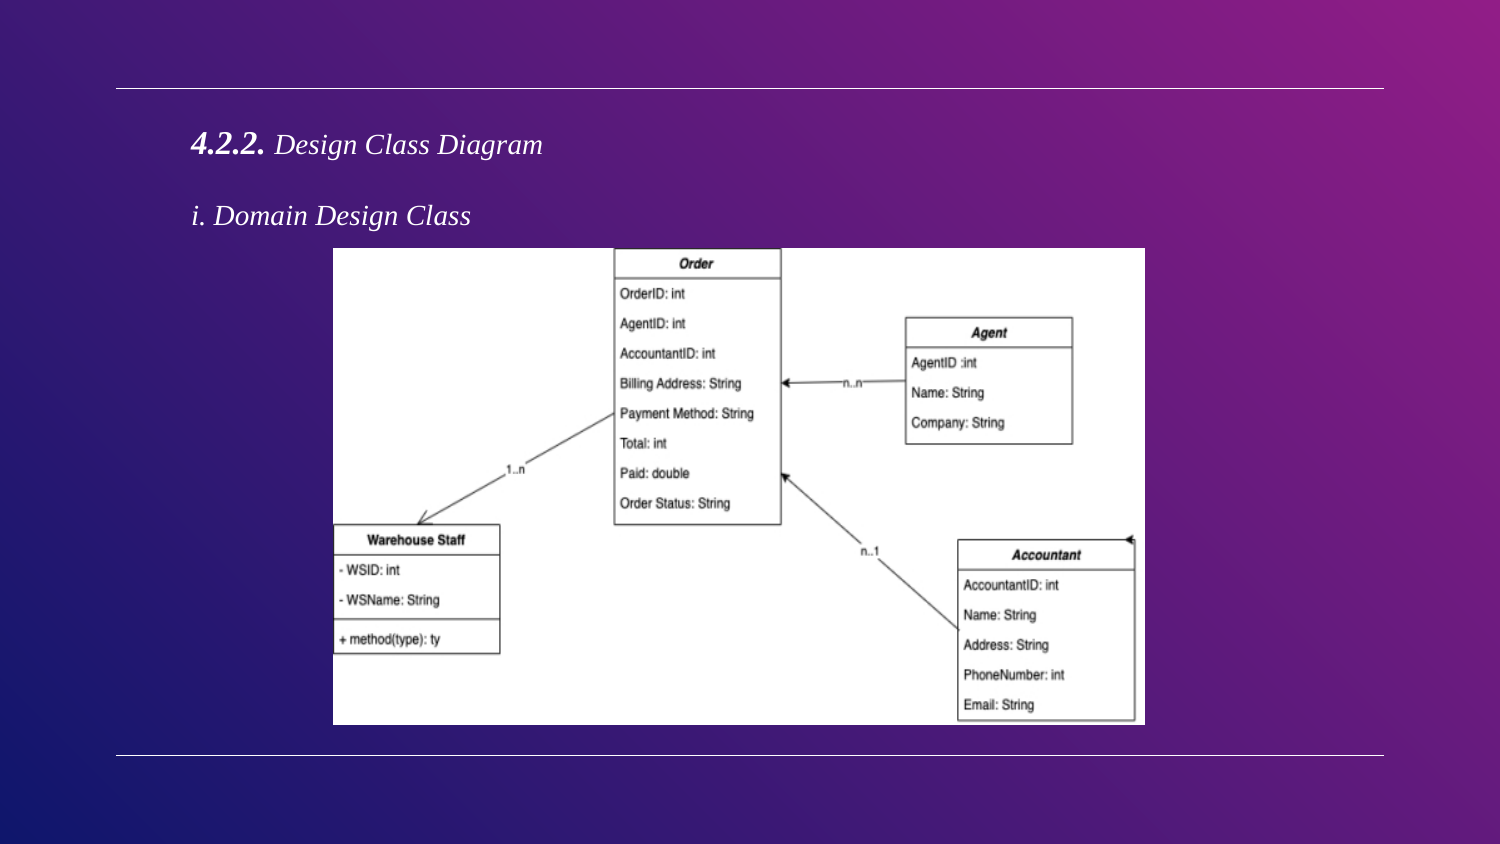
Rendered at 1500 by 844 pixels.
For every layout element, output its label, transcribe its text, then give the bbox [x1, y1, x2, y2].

picture [333, 248, 1145, 725]
text_box 4.2.2. Design Class Diagram i. Domain Design Class [176, 113, 1010, 239]
